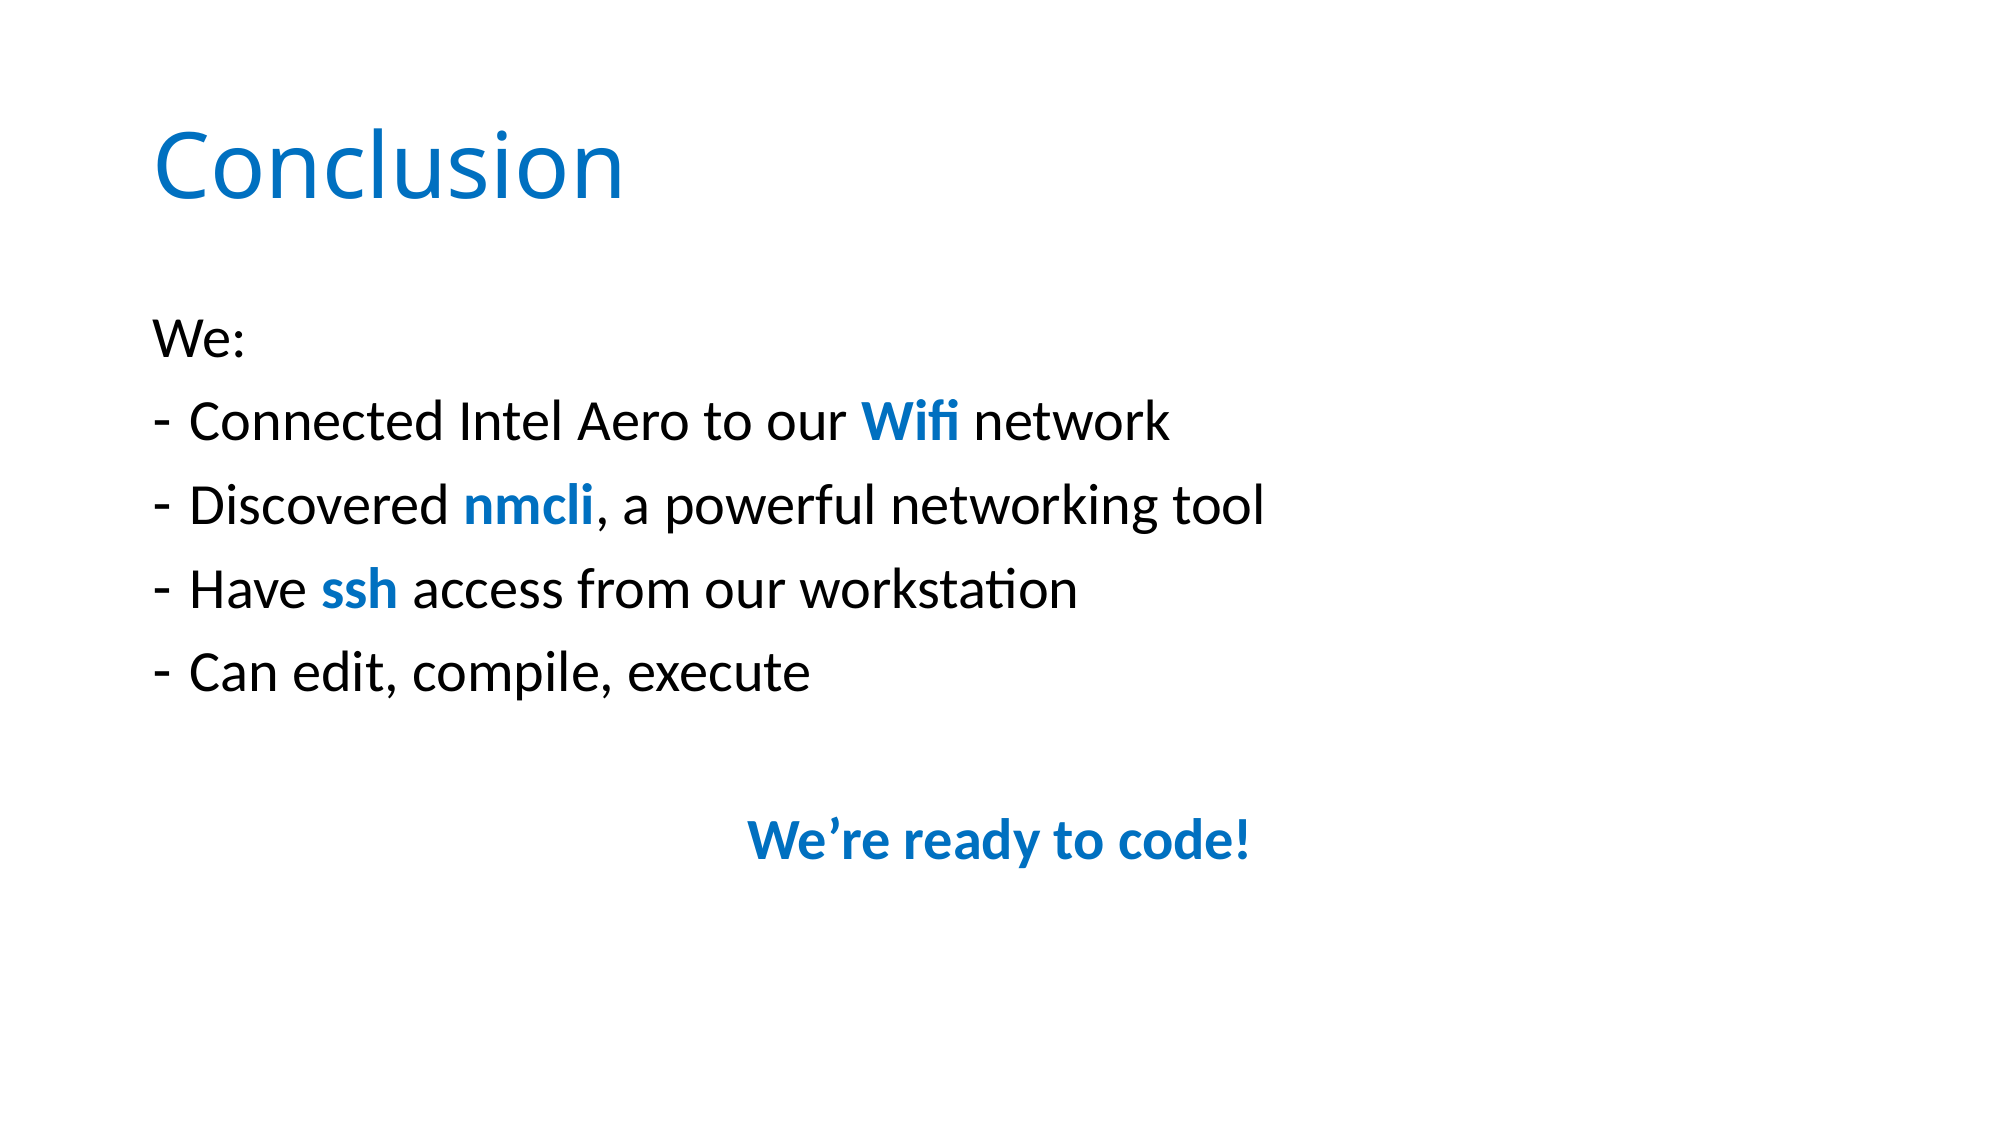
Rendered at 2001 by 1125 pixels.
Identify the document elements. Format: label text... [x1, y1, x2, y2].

title Conclusion [137, 59, 1863, 278]
list We: Connected Intel Aero to our Wifi network Discovered nmcli, a powerful networking tool Have ssh access from our workstation Can edit, compile, execute We’re ready to code! [137, 299, 1863, 1014]
